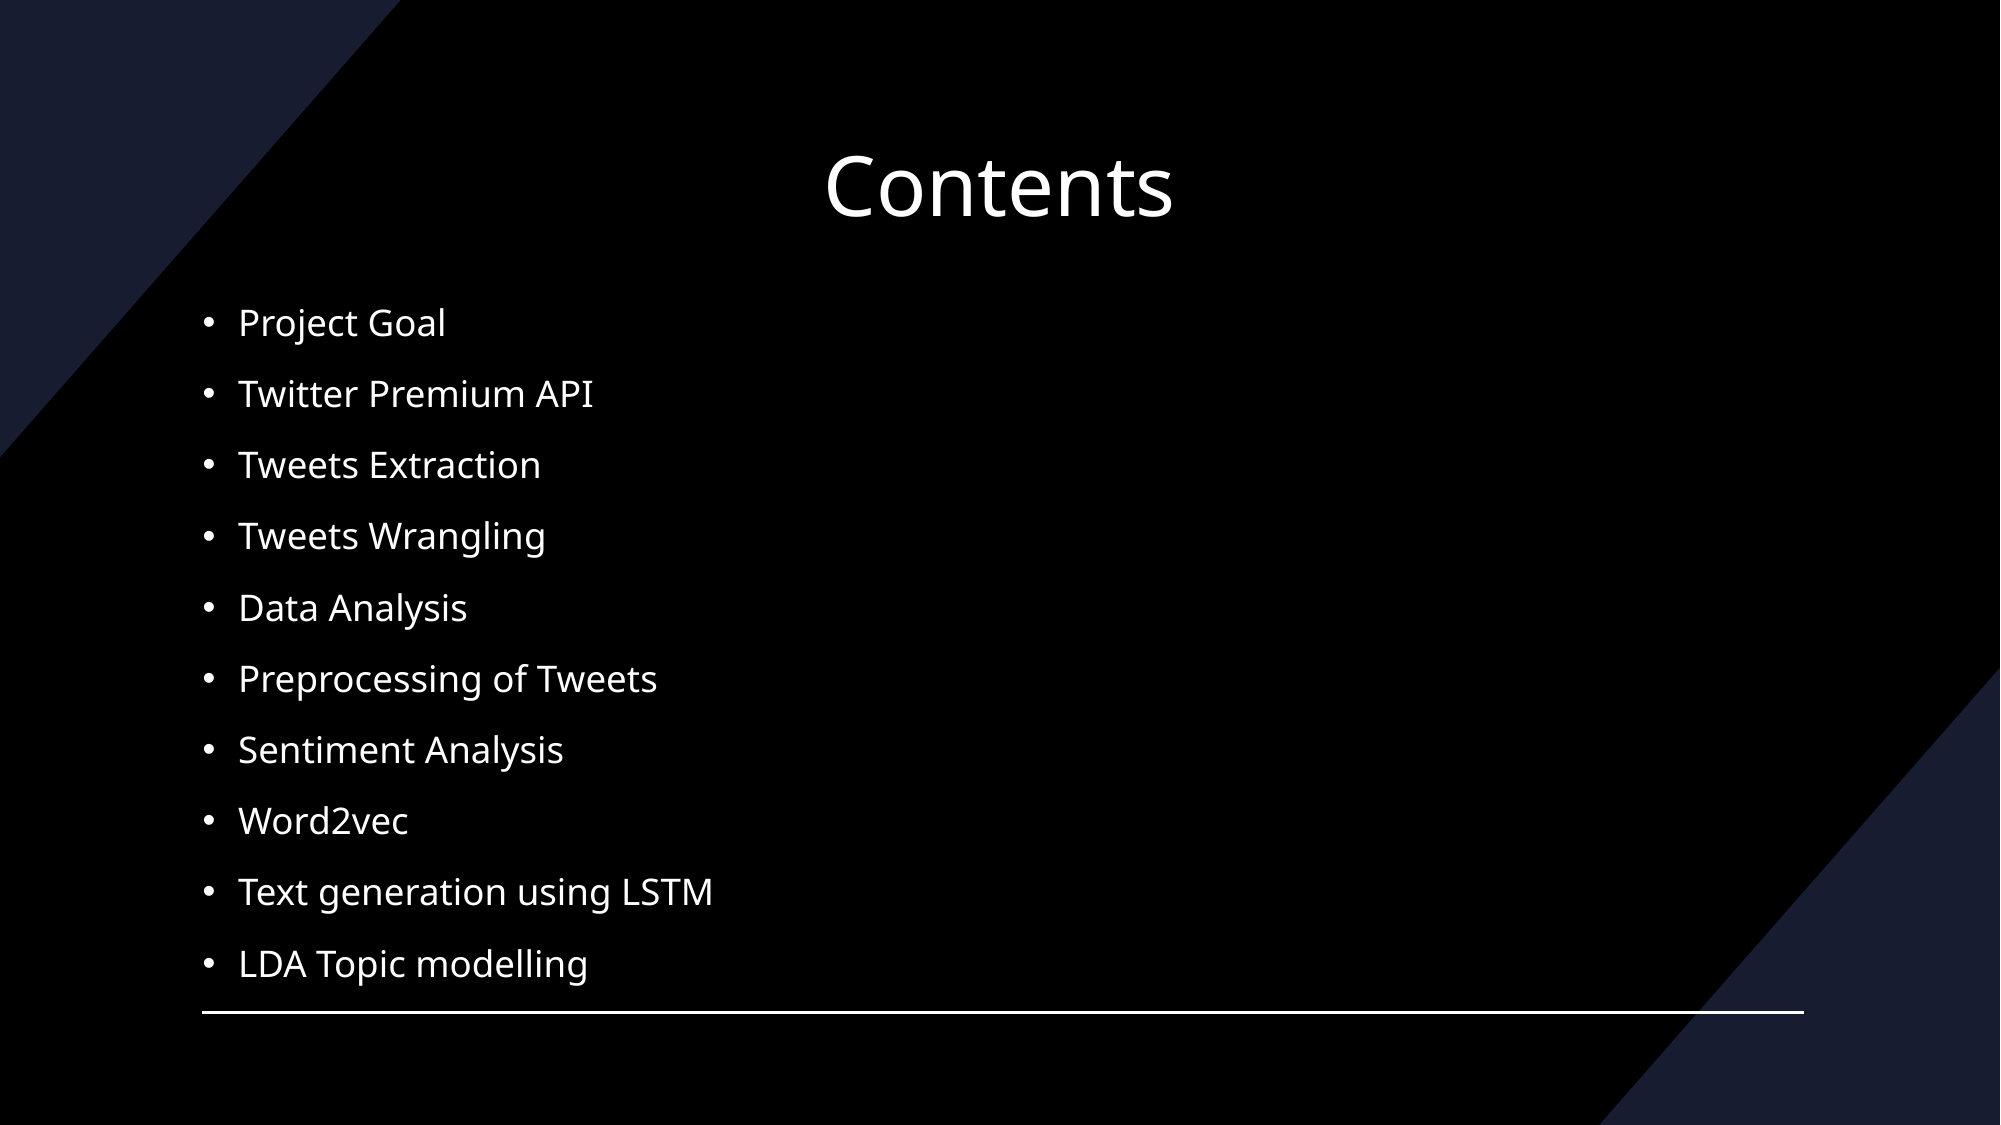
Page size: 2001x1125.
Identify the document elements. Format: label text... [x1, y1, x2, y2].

list Project Goal Twitter Premium API Tweets Extraction Tweets Wrangling Data Analysis Preprocessing of Tweets Sentiment Analysis Word2vec Text generation using LSTM LDA Topic modelling [187, 283, 1813, 999]
title Contents [187, 72, 1813, 283]
